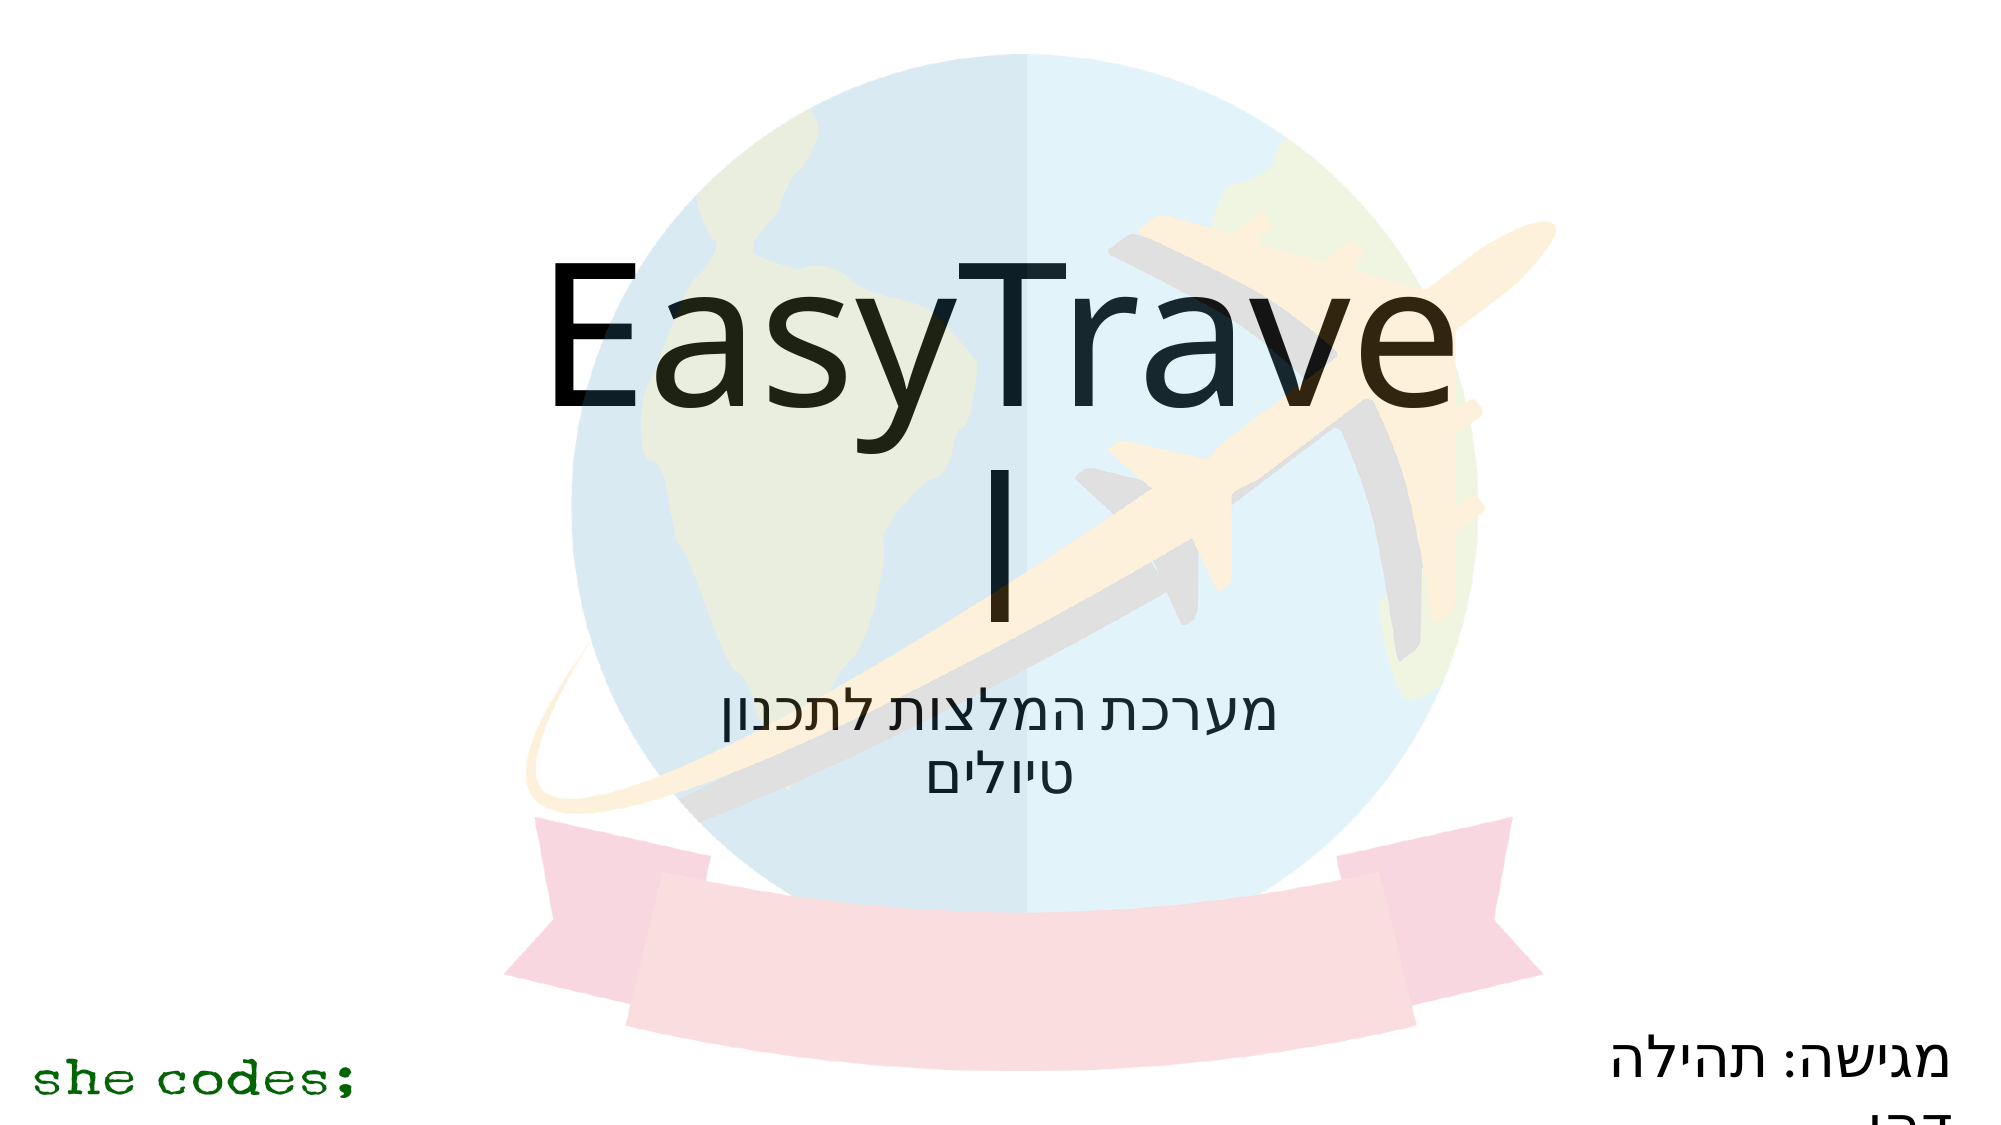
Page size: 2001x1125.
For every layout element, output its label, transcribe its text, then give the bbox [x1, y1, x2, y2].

text_box מגישה: תהילה דהן [1535, 1011, 1968, 1125]
picture [31, 1031, 358, 1098]
picture [503, 54, 1556, 1071]
